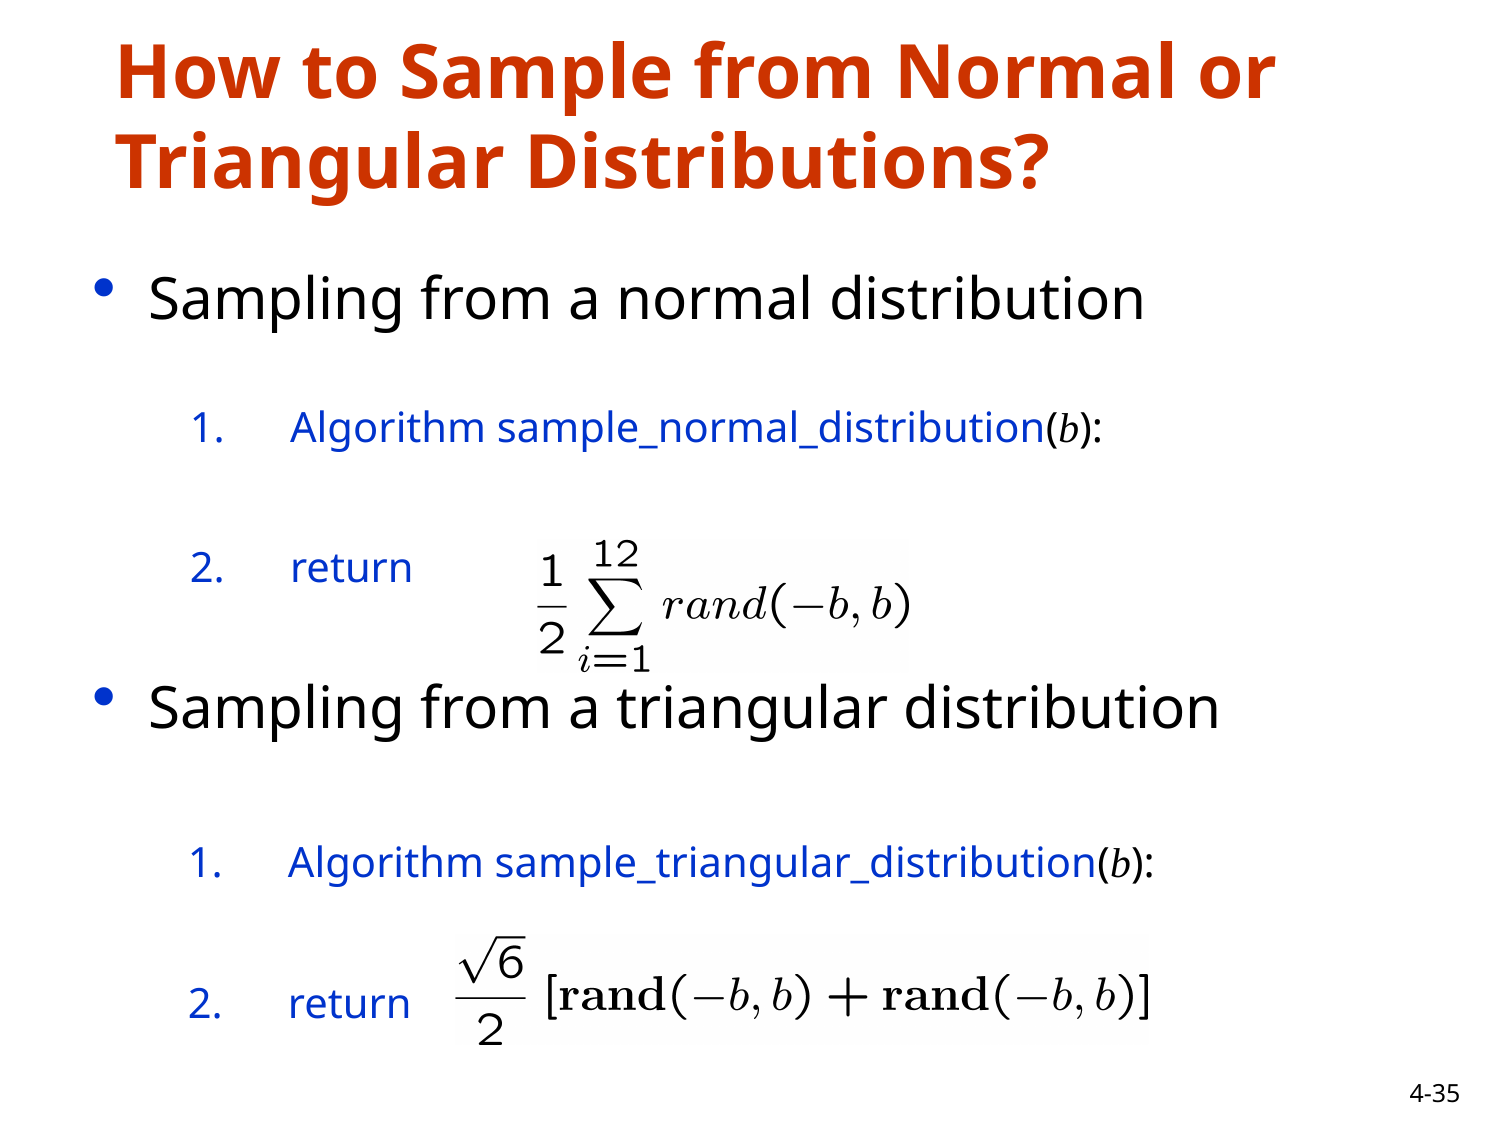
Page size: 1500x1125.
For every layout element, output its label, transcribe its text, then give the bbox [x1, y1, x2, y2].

text_box Algorithm sample_normal_distribution(b): return [175, 383, 1276, 640]
list Sampling from a normal distribution Sampling from a triangular distribution [77, 253, 1458, 1042]
title How to Sample from Normal or Triangular Distributions? [99, 15, 1483, 212]
text_box Algorithm sample_triangular_distribution(b): return [173, 818, 1403, 1075]
picture [455, 934, 1149, 1045]
picture [537, 539, 909, 673]
